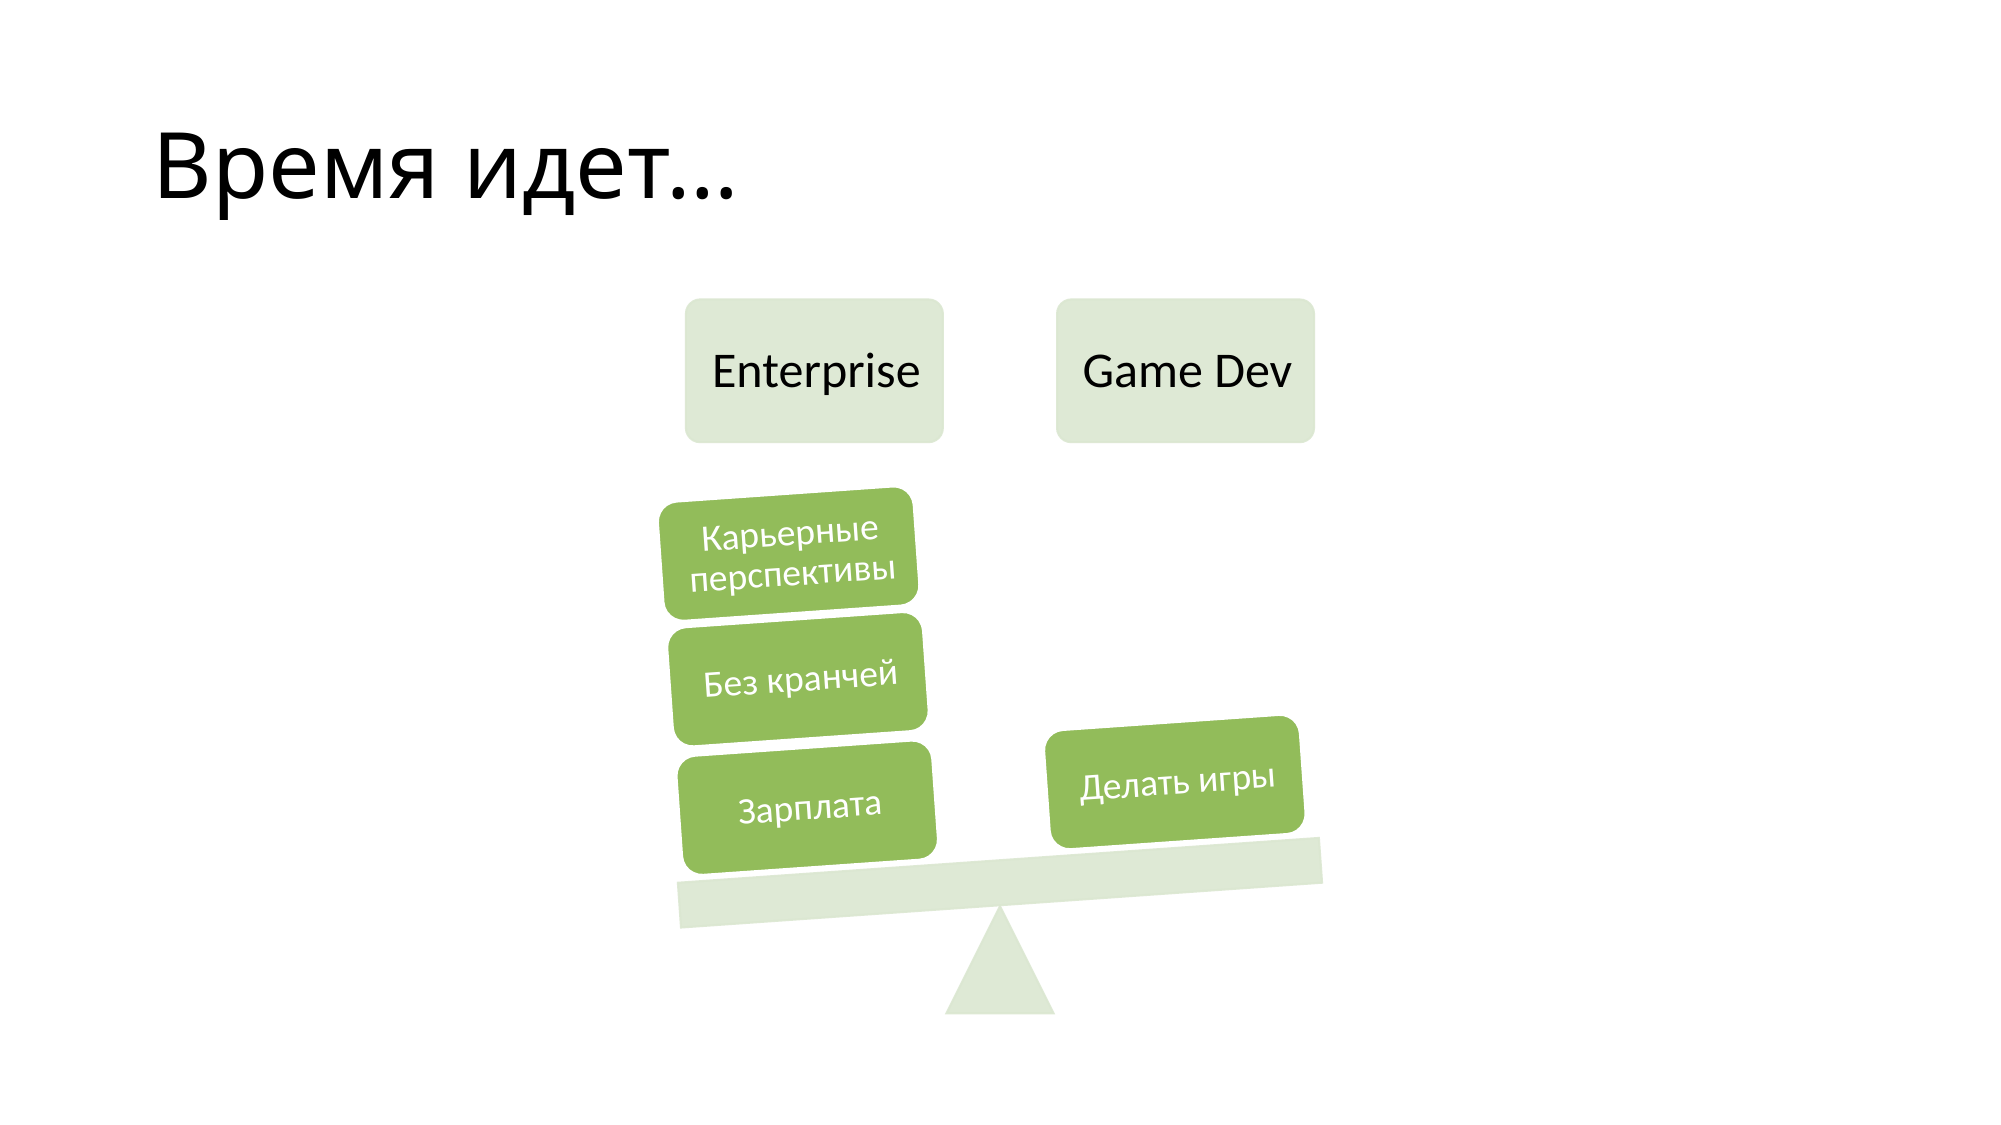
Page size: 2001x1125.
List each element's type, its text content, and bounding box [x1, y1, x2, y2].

title Время идет… [137, 59, 1863, 278]
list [137, 299, 1863, 1014]
